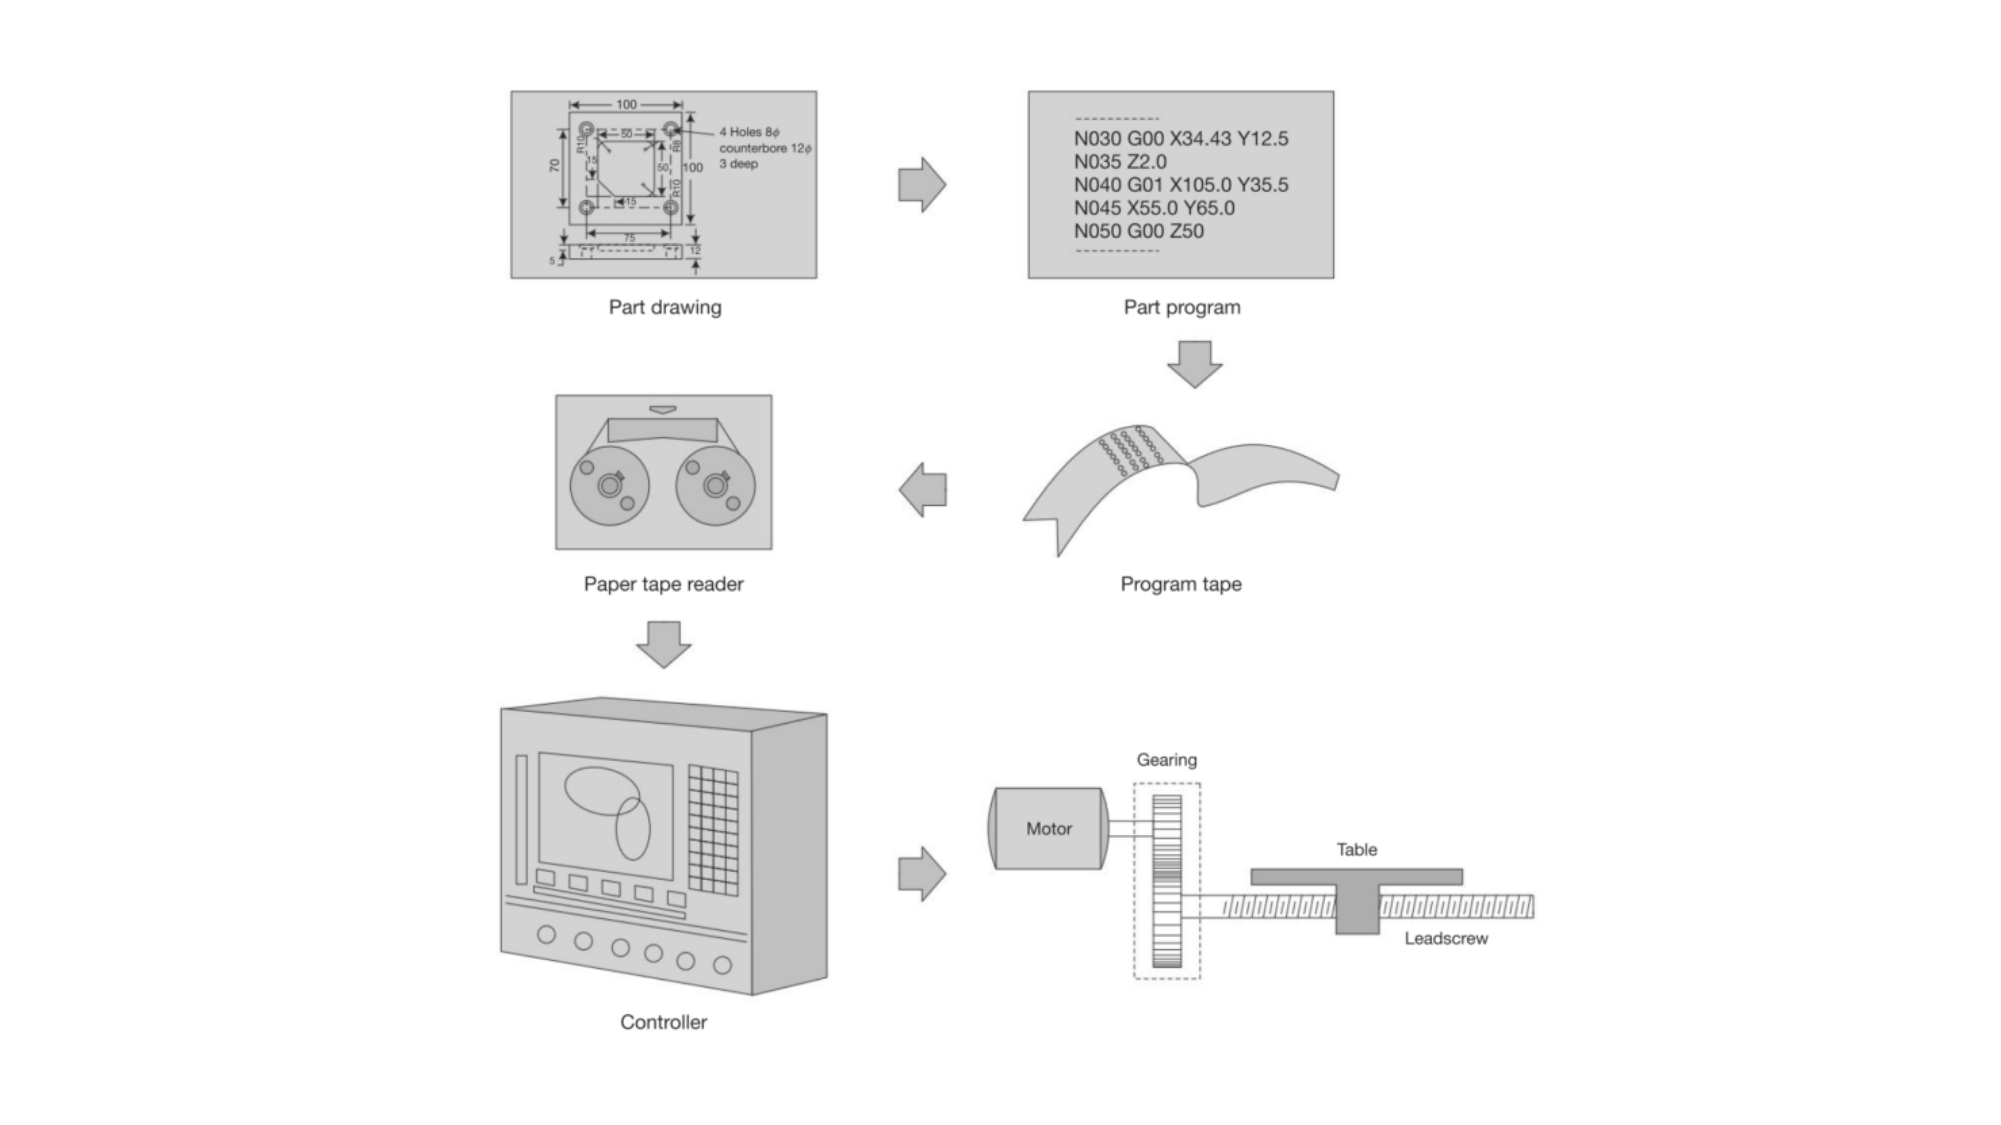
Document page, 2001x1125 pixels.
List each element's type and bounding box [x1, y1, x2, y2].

picture [486, 85, 1543, 1044]
